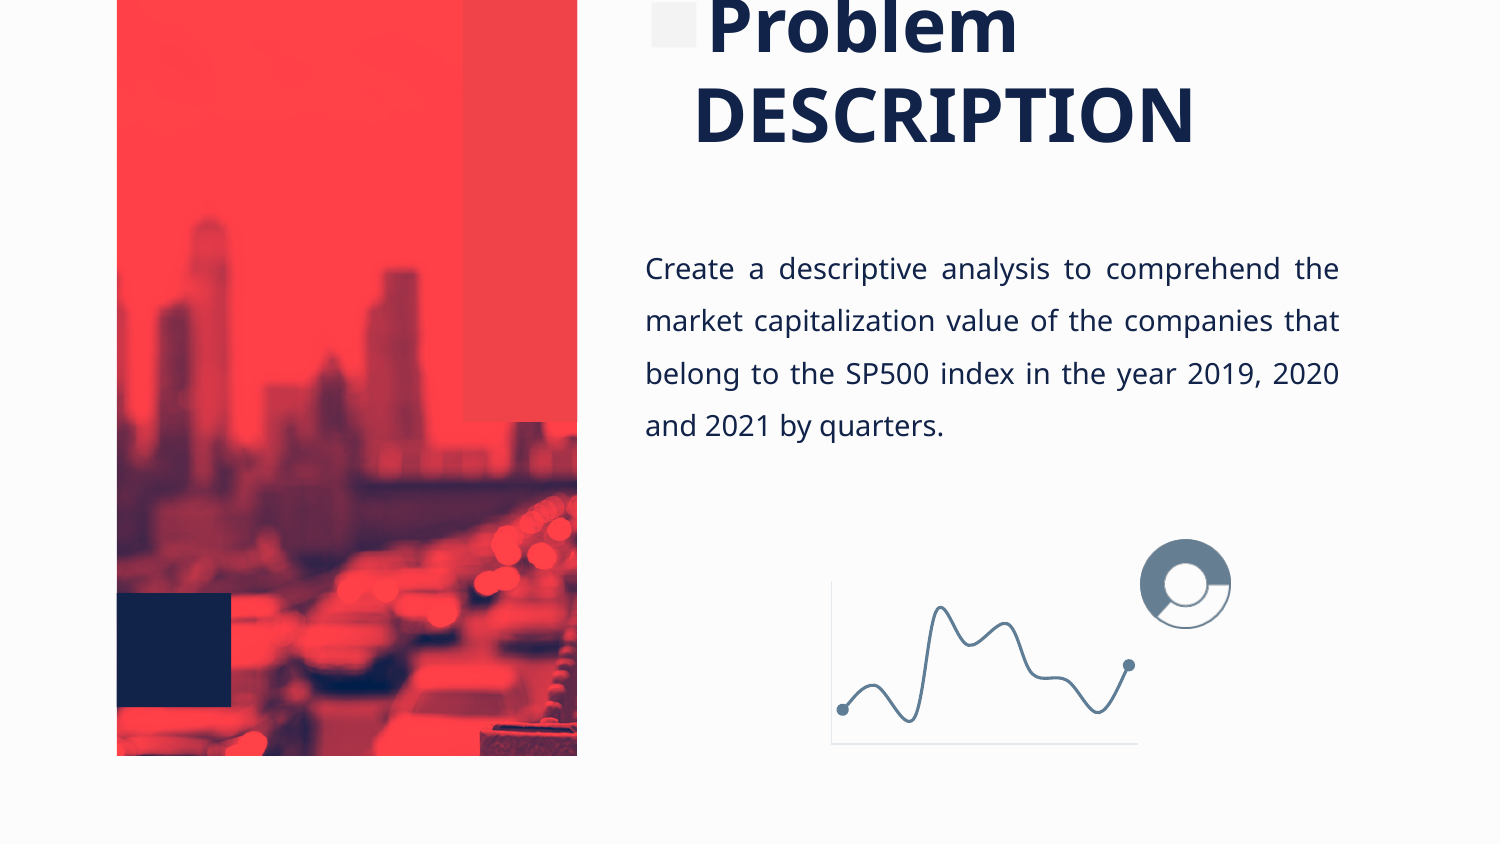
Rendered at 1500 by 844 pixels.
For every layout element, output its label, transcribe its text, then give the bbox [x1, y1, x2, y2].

title Problem DESCRIPTION [602, 22, 1500, 173]
subtitle Create a descriptive analysis to comprehend the market capitalization value of the companies that belong to the SP500 index in the year 2019, 2020 and 2021 by quarters. [630, 173, 1356, 562]
picture [1140, 539, 1231, 630]
picture [116, 0, 578, 756]
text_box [831, 580, 1139, 745]
